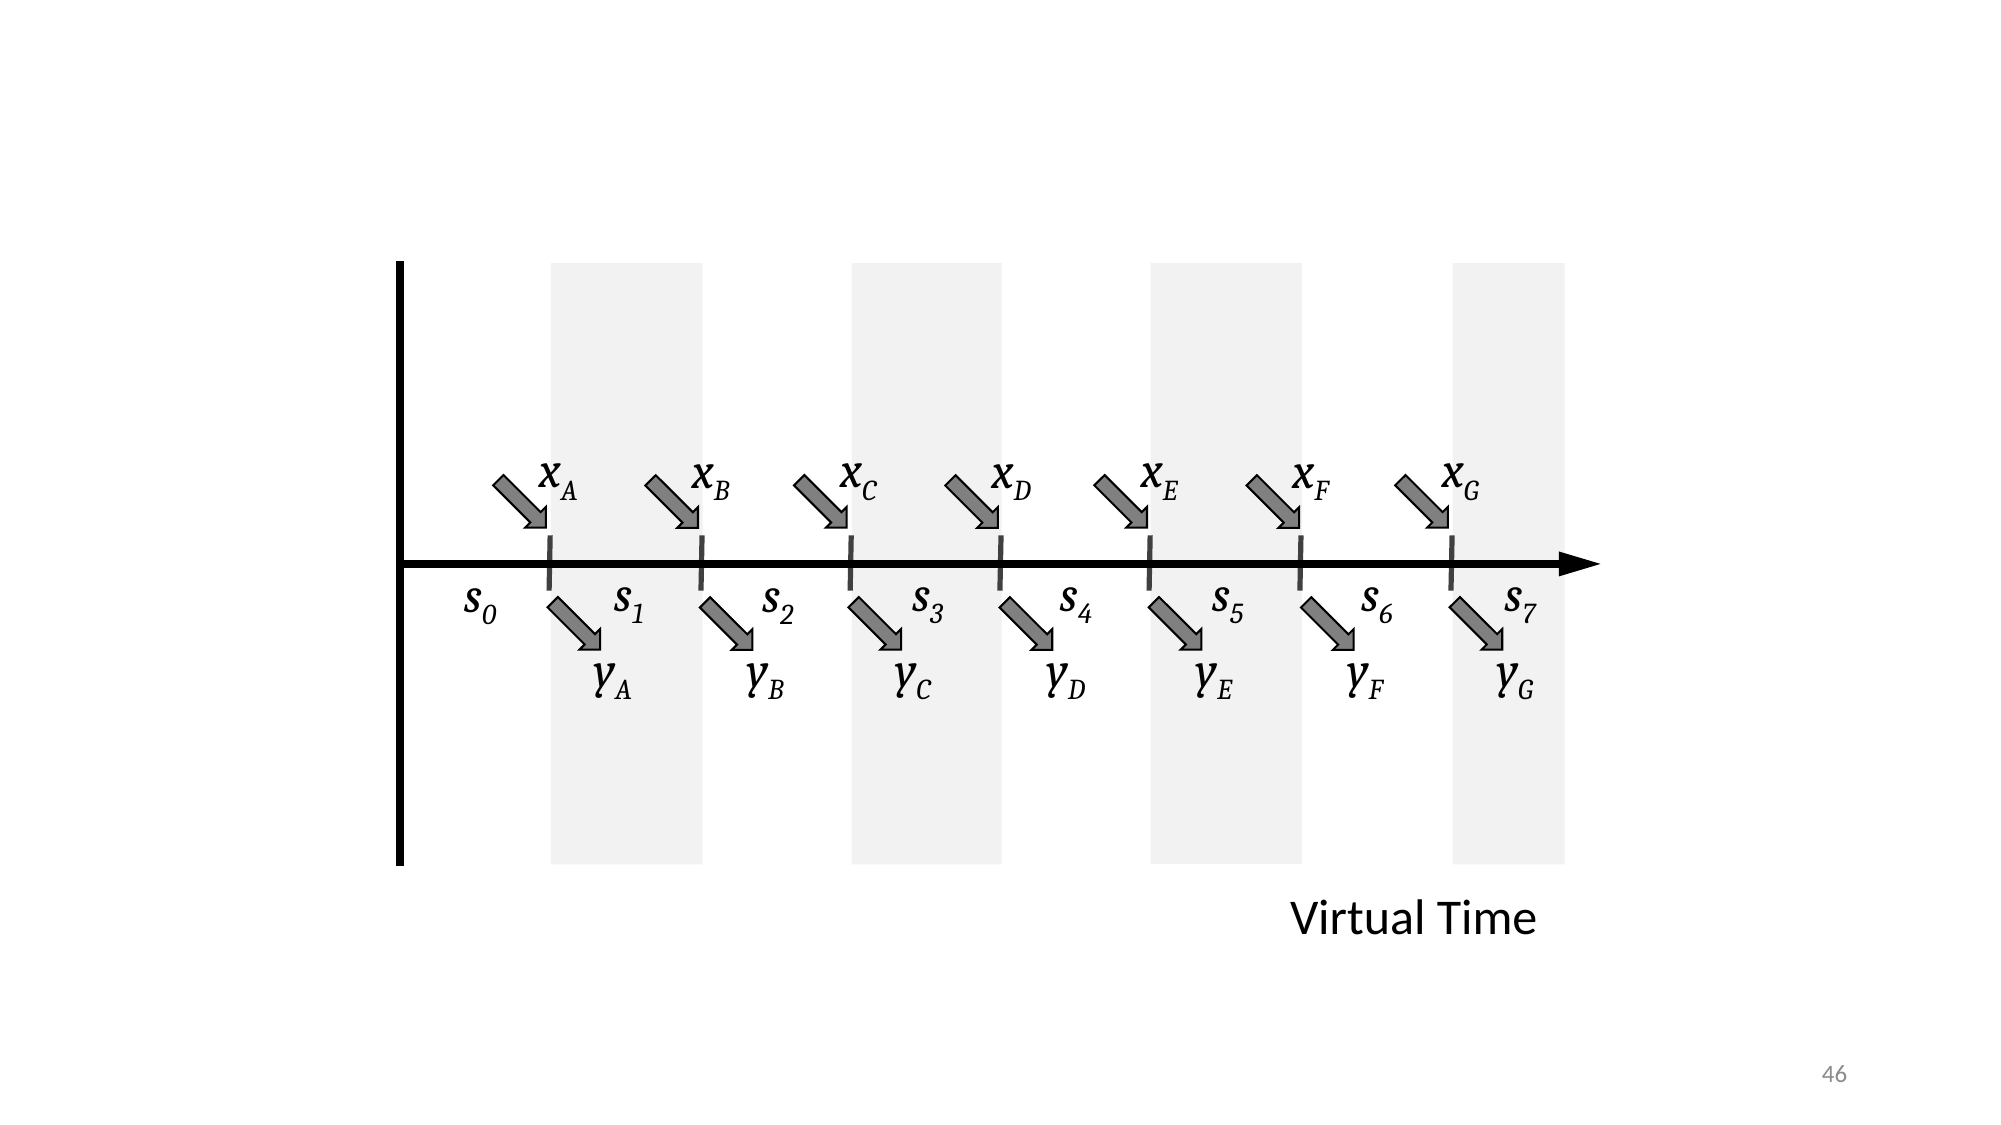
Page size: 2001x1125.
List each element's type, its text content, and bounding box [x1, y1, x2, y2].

text_box [792, 473, 848, 529]
text_box xA [523, 430, 593, 514]
text_box s1 [598, 564, 659, 637]
text_box [1092, 473, 1149, 529]
text_box [1448, 595, 1494, 641]
text_box s4 [1044, 553, 1107, 563]
text_box [846, 595, 893, 641]
text_box s2 [747, 564, 809, 638]
text_box [1299, 595, 1345, 640]
text_box xF [1277, 430, 1344, 514]
text_box Virtual Time [1275, 877, 1553, 952]
text_box [998, 595, 1044, 641]
text_box yF [1332, 629, 1399, 713]
text_box xG [1426, 430, 1494, 514]
text_box xE [1125, 430, 1193, 514]
text_box xB [676, 430, 745, 514]
text_box [550, 568, 704, 865]
text_box [851, 568, 1003, 865]
text_box s5 [1197, 564, 1259, 637]
text_box s1 [598, 553, 659, 563]
text_box s3 [897, 553, 958, 563]
text_box [491, 473, 547, 529]
text_box yD [1031, 629, 1101, 713]
text_box [546, 595, 592, 640]
text_box yB [731, 629, 799, 713]
text_box [1150, 568, 1303, 865]
slide_number 46 [1412, 1042, 1863, 1103]
text_box yE [1180, 629, 1247, 713]
text_box xD [976, 430, 1046, 514]
text_box [851, 262, 1003, 560]
text_box s4 [1044, 564, 1107, 637]
text_box yG [1481, 629, 1548, 713]
text_box [1451, 262, 1566, 560]
text_box s6 [1346, 564, 1408, 638]
text_box [1245, 473, 1301, 529]
text_box yA [578, 629, 647, 713]
text_box [643, 473, 700, 529]
text_box s7 [1489, 553, 1551, 563]
text_box [943, 473, 999, 529]
text_box s7 [1489, 564, 1551, 637]
text_box s3 [897, 564, 958, 637]
text_box s2 [747, 554, 809, 563]
text_box s0 [448, 564, 512, 638]
text_box [550, 262, 704, 560]
text_box yC [880, 629, 946, 713]
text_box s0 [448, 554, 512, 563]
text_box [1147, 595, 1193, 641]
text_box [1150, 262, 1303, 560]
text_box s6 [1346, 554, 1408, 563]
text_box [1393, 473, 1449, 529]
text_box s5 [1197, 553, 1259, 563]
text_box [1451, 568, 1566, 865]
text_box [698, 595, 744, 641]
text_box xC [825, 430, 892, 514]
